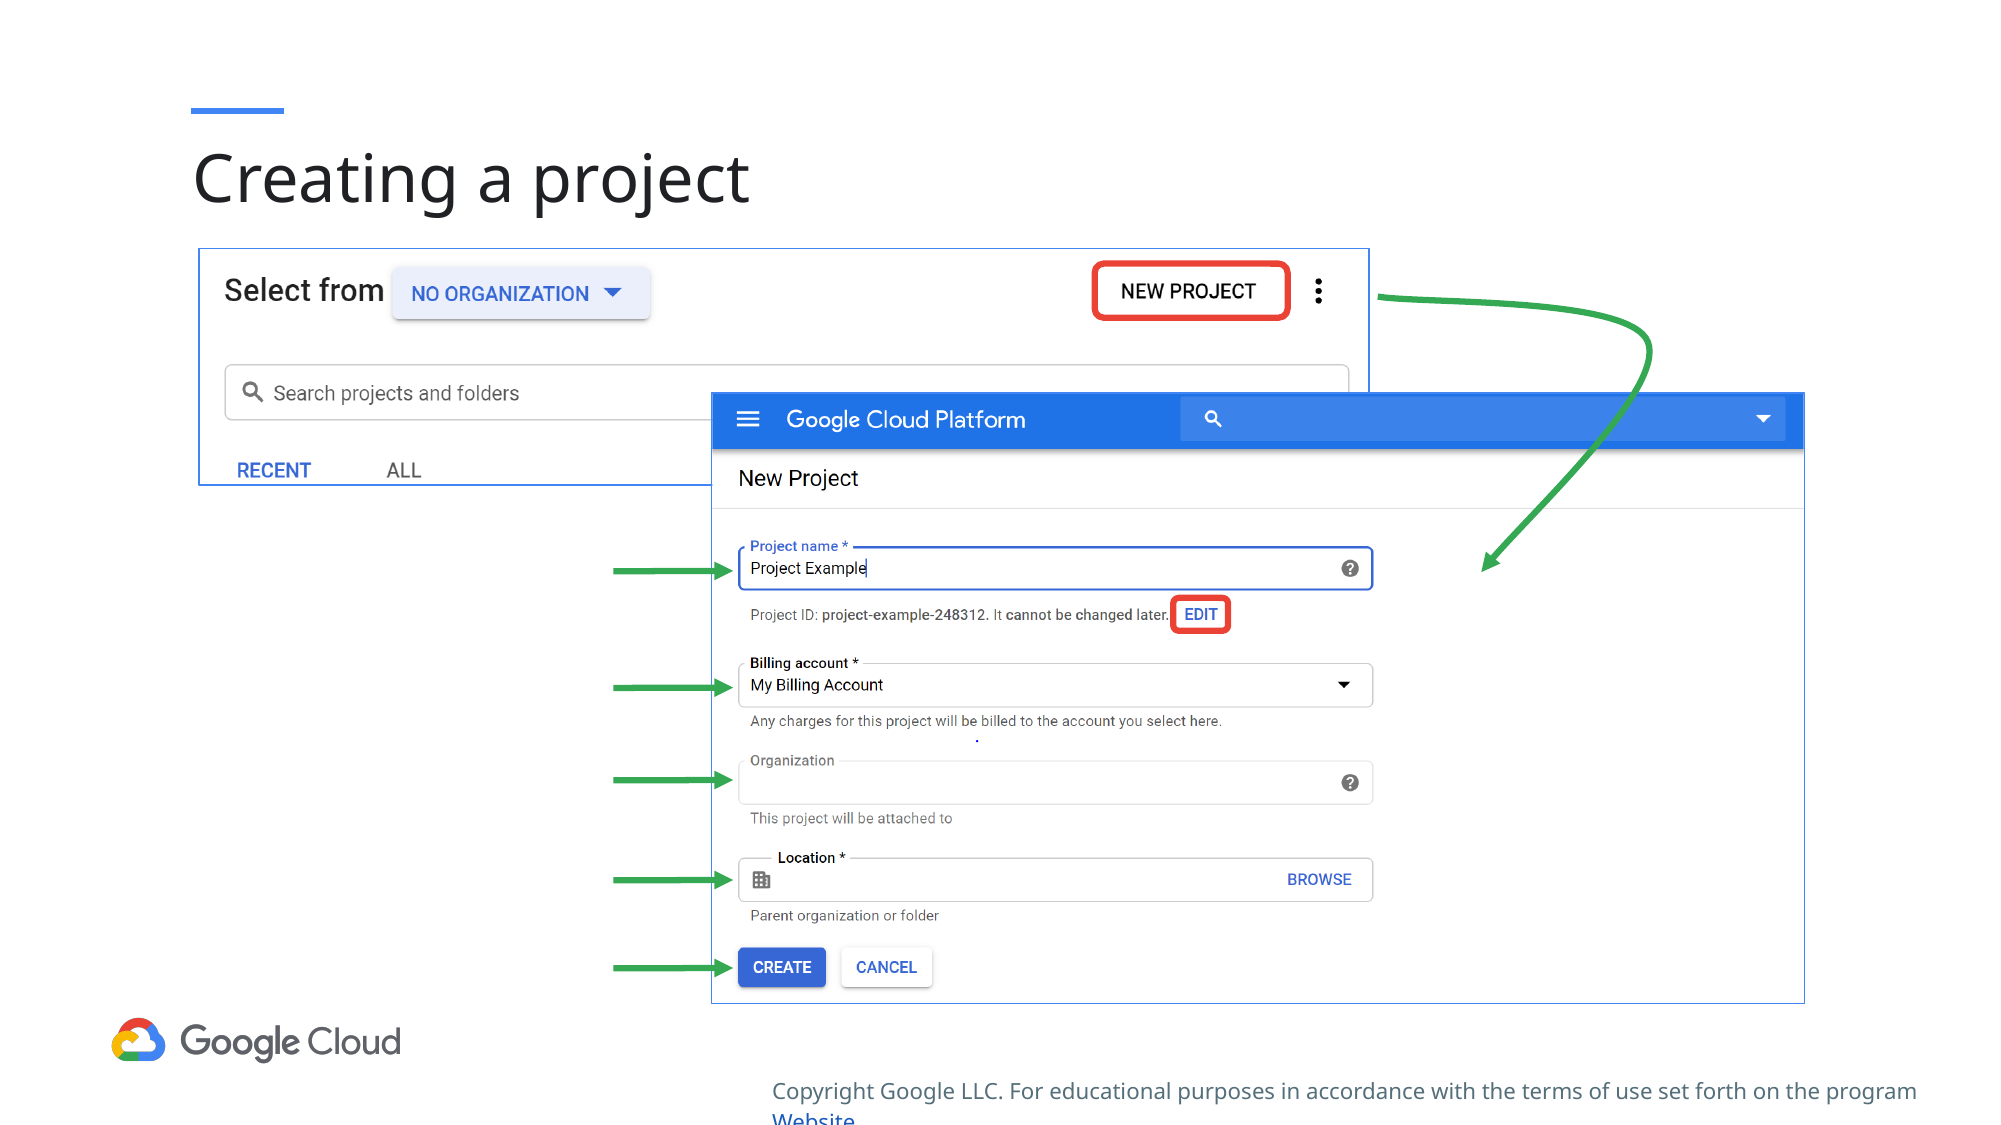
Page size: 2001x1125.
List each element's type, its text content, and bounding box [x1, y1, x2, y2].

title Creating a project [182, 126, 1799, 251]
picture [199, 248, 1804, 1004]
text_box [1377, 296, 1650, 392]
picture [110, 1012, 401, 1068]
text_box Copyright Google LLC. For educational purposes in accordance with the terms of use set forth on the program Website. [752, 1052, 1990, 1111]
